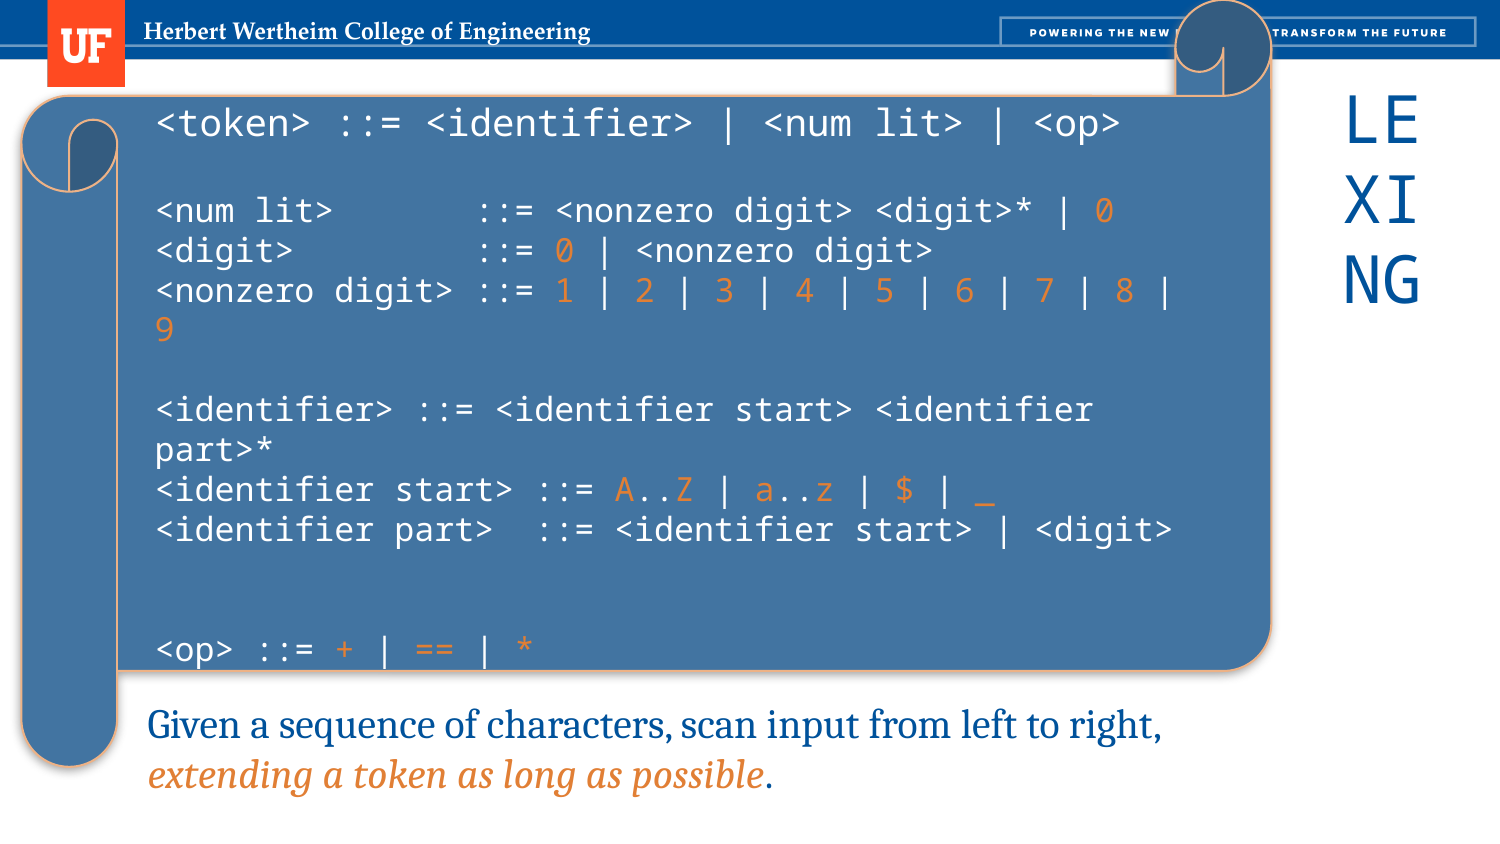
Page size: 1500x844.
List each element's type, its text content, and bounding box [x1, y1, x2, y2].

picture [0, 0, 1209, 87]
text_box <token> ::= <identifier> | <num lit> | <op> <num lit> ::= <nonzero digit> <digit>* | 0 <digit> ::= 0 | <nonzero digit> <nonzero digit> ::= 1 | 2 | 3 | 4 | 5 | 6 | 7 | 8 | 9 <identifier> ::= <identifier start> <identifier part>* <identifier start> ::= A..Z | a..z | $ | _ <identifier part> ::= <identifier start> | <digit> <op> ::= + | == | * [20, 0, 1273, 768]
title LEXING [1328, 76, 1437, 817]
list Given a sequence of characters, scan input from left to right, extending a token as long as possible. [132, 689, 1272, 827]
picture [1238, 0, 1500, 87]
